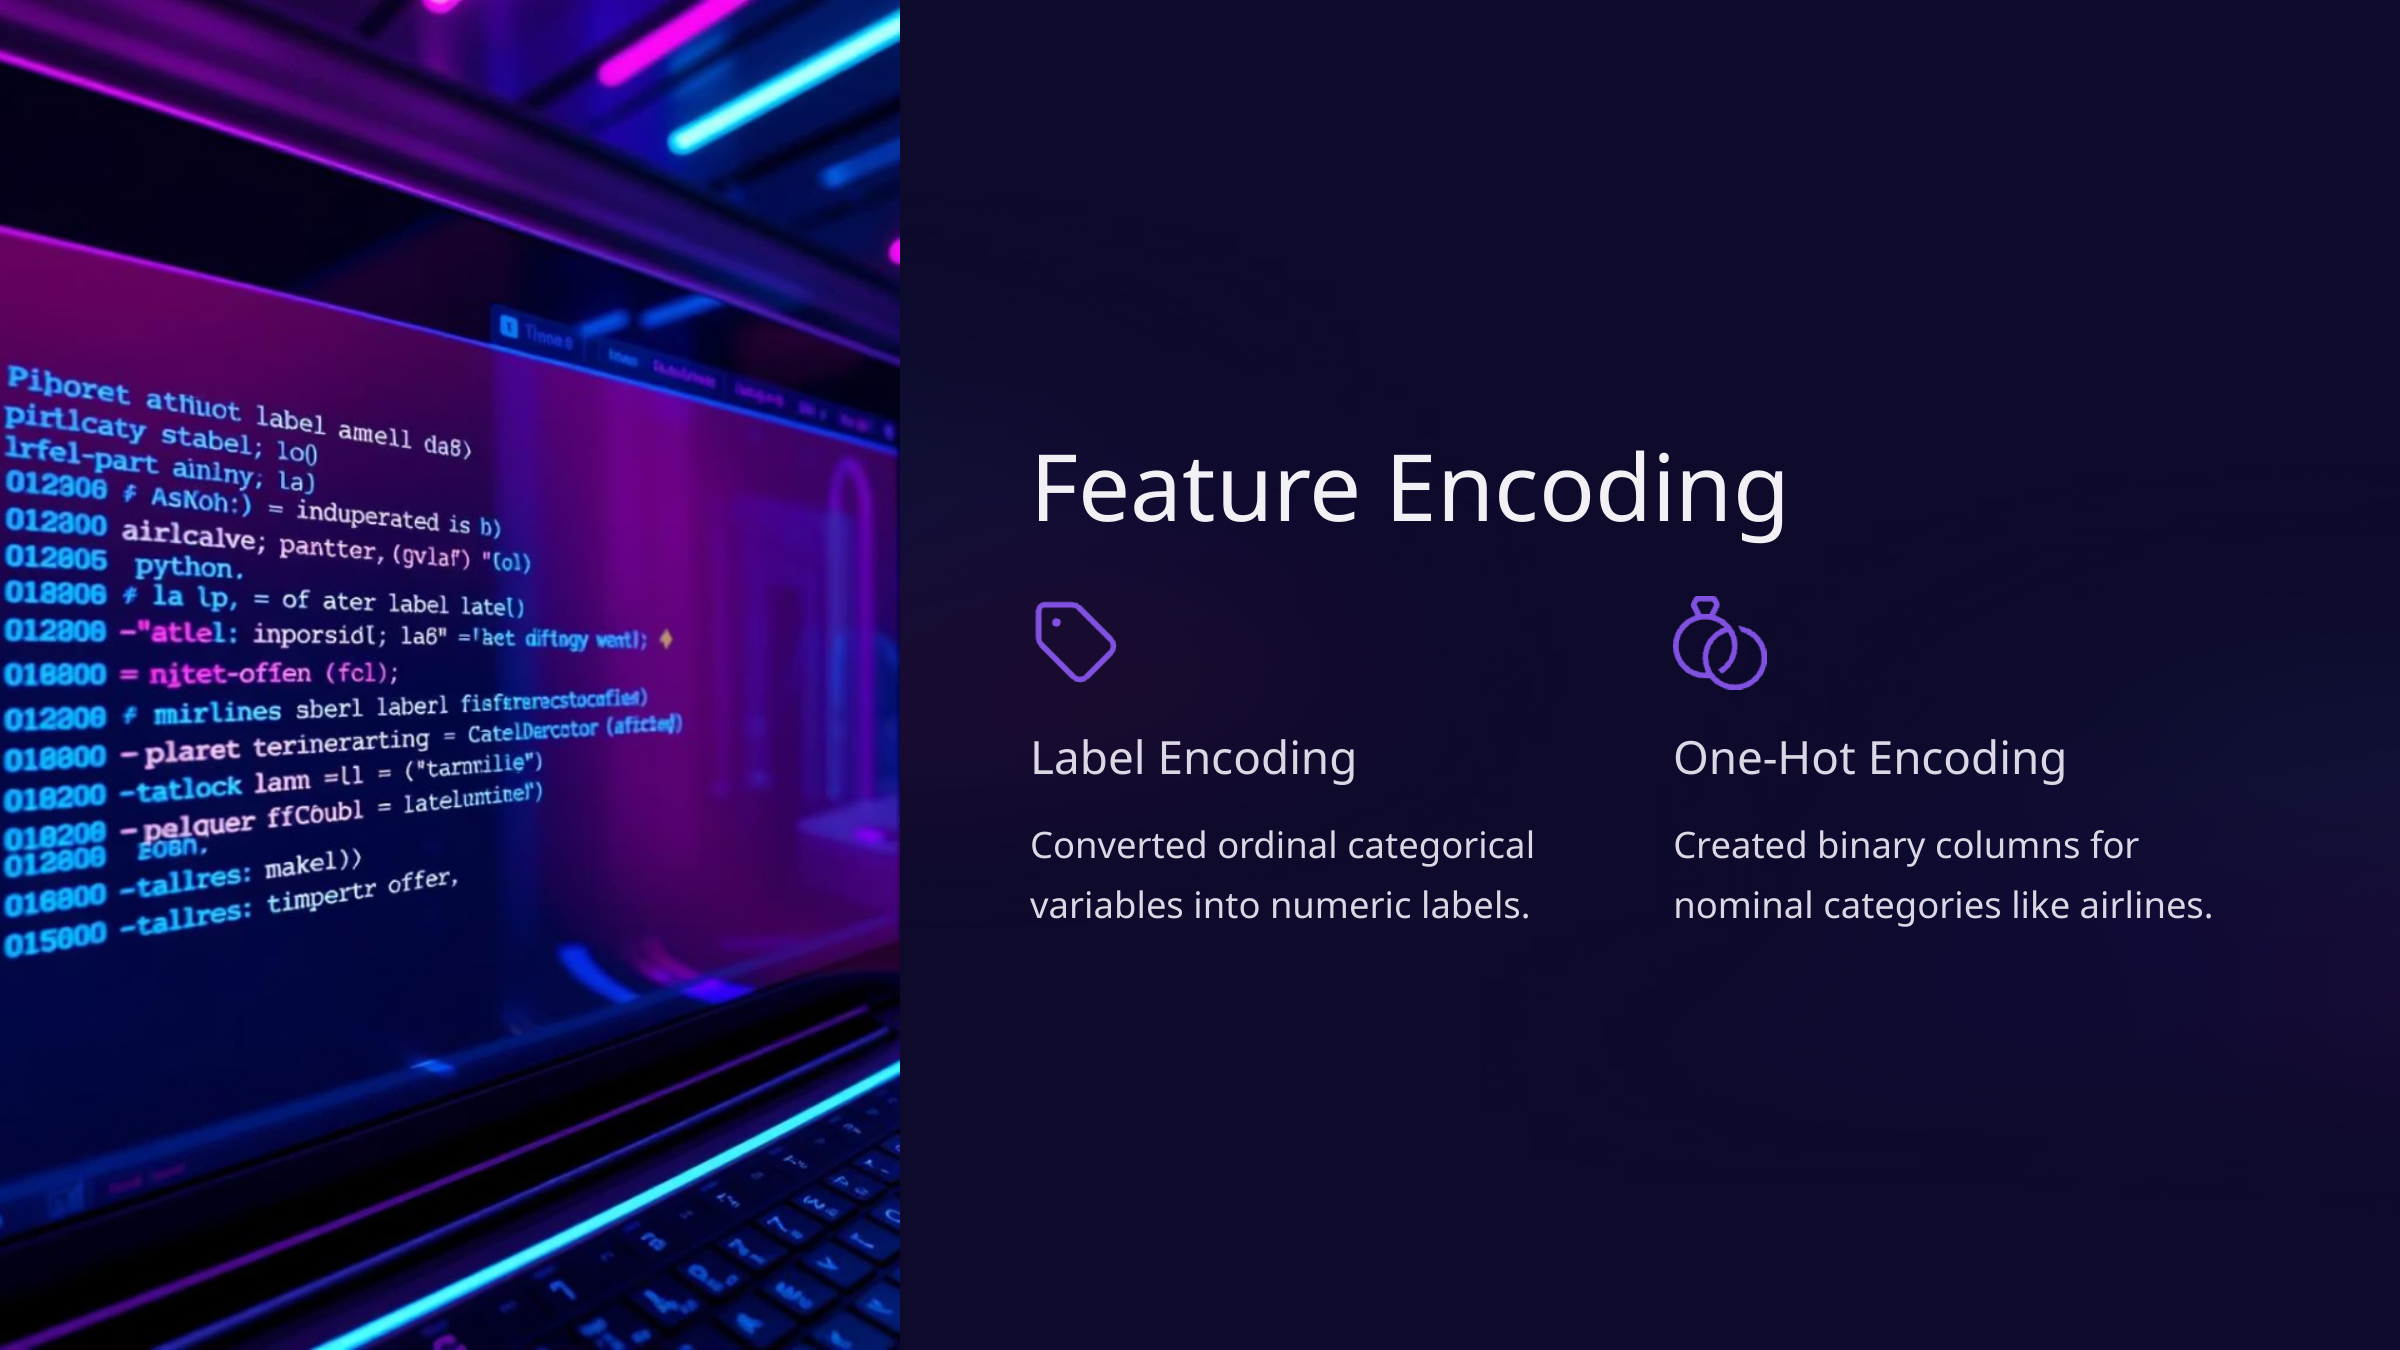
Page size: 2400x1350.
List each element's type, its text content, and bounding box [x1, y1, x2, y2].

text_box Created binary columns for nominal categories like airlines. [1673, 806, 2270, 926]
text_box Converted ordinal categorical variables into numeric labels. [1030, 806, 1627, 926]
text_box One-Hot Encoding [1673, 726, 2139, 785]
picture [1673, 596, 1767, 690]
picture [1030, 596, 1124, 690]
text_box Label Encoding [1030, 726, 1496, 785]
text_box Feature Encoding [1030, 424, 1961, 541]
picture [0, 0, 900, 1350]
